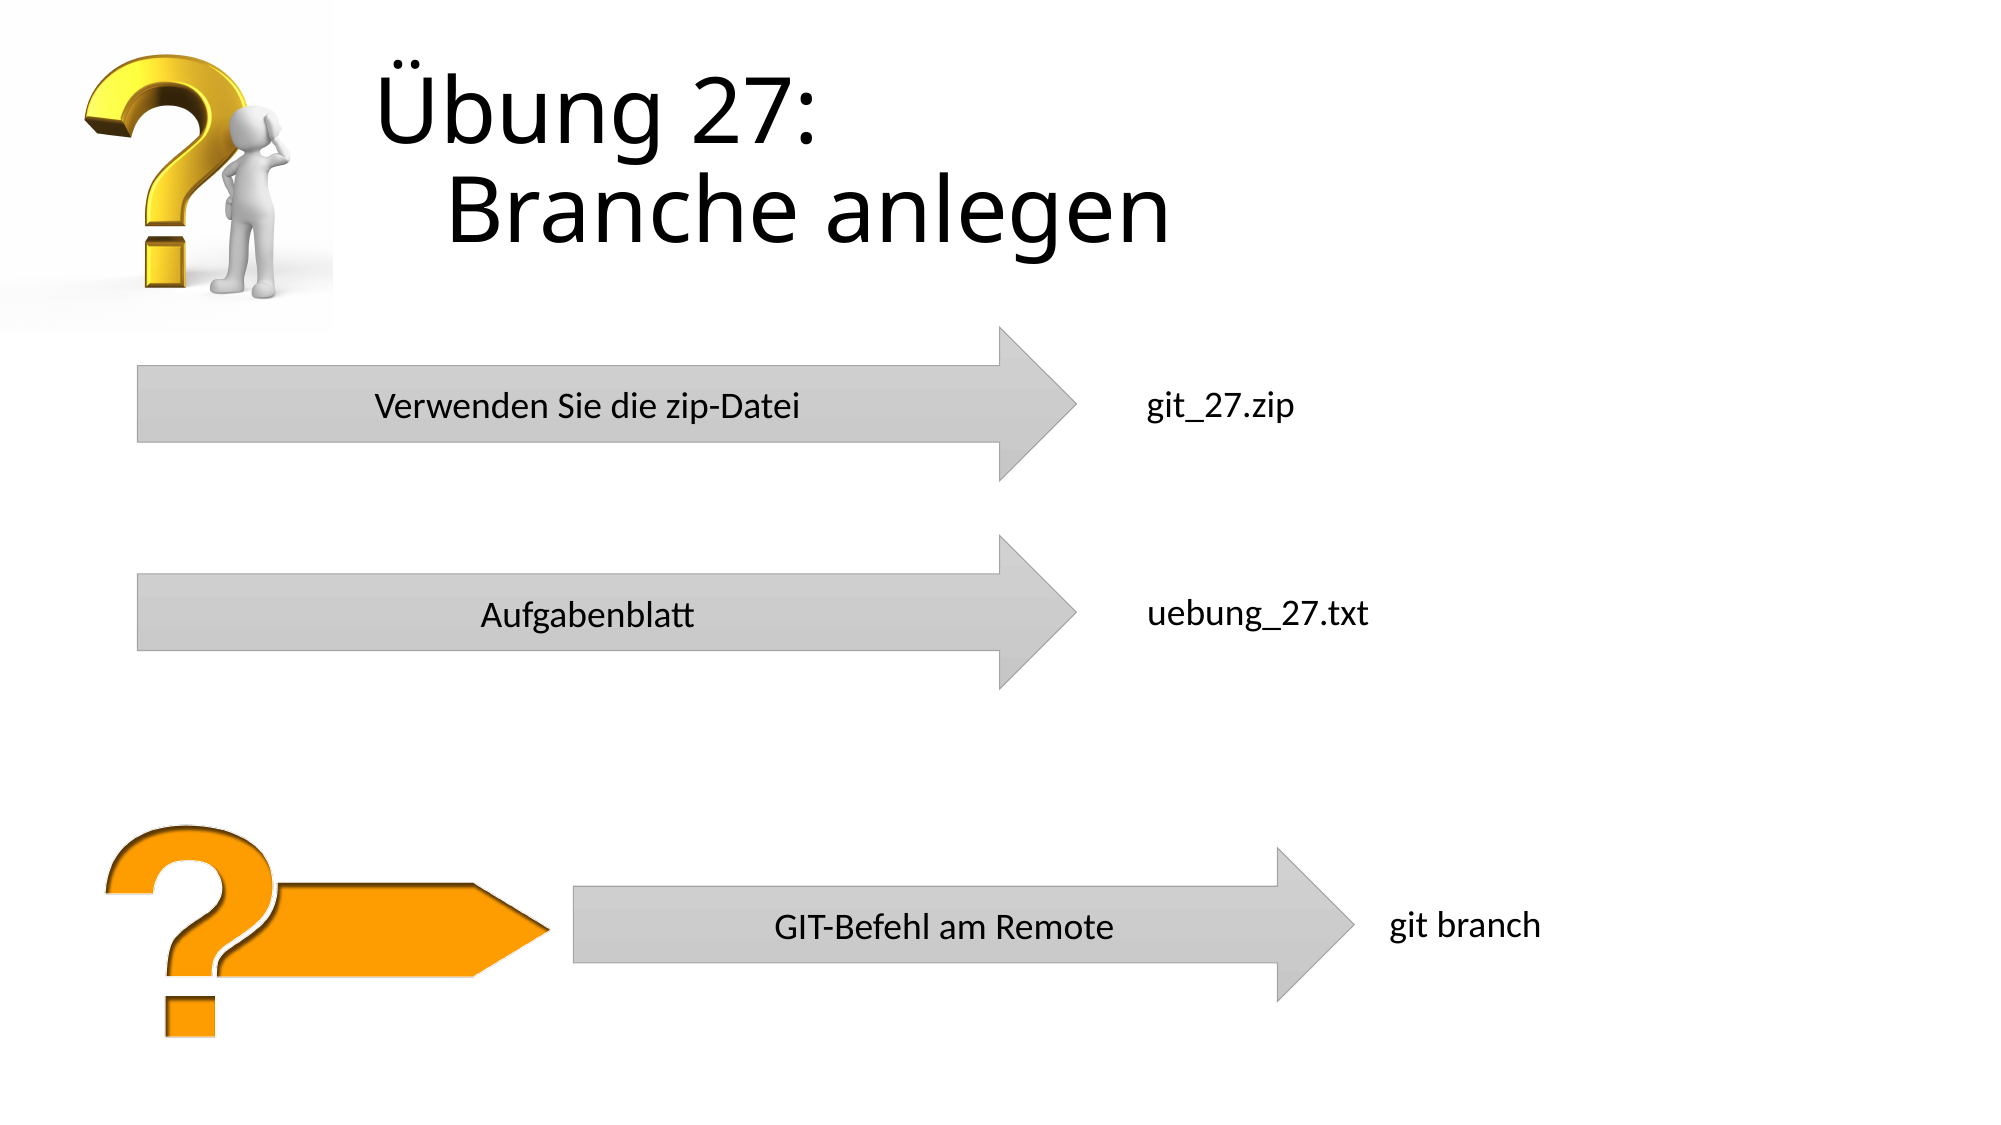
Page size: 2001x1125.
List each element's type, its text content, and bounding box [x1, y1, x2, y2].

text_box Aufgabenblatt [136, 534, 1078, 691]
picture [6, 792, 619, 1065]
text_box git branch [1374, 847, 1557, 953]
text_box Verwenden Sie die zip-Datei [136, 325, 1078, 482]
text_box git_27.zip [1131, 327, 1310, 432]
text_box uebung_27.txt [1132, 535, 1385, 641]
picture [0, 0, 333, 333]
text_box GIT-Befehl am Remote [619, 846, 1355, 1003]
title Übung 27: Branche anlegen [358, 54, 1904, 273]
